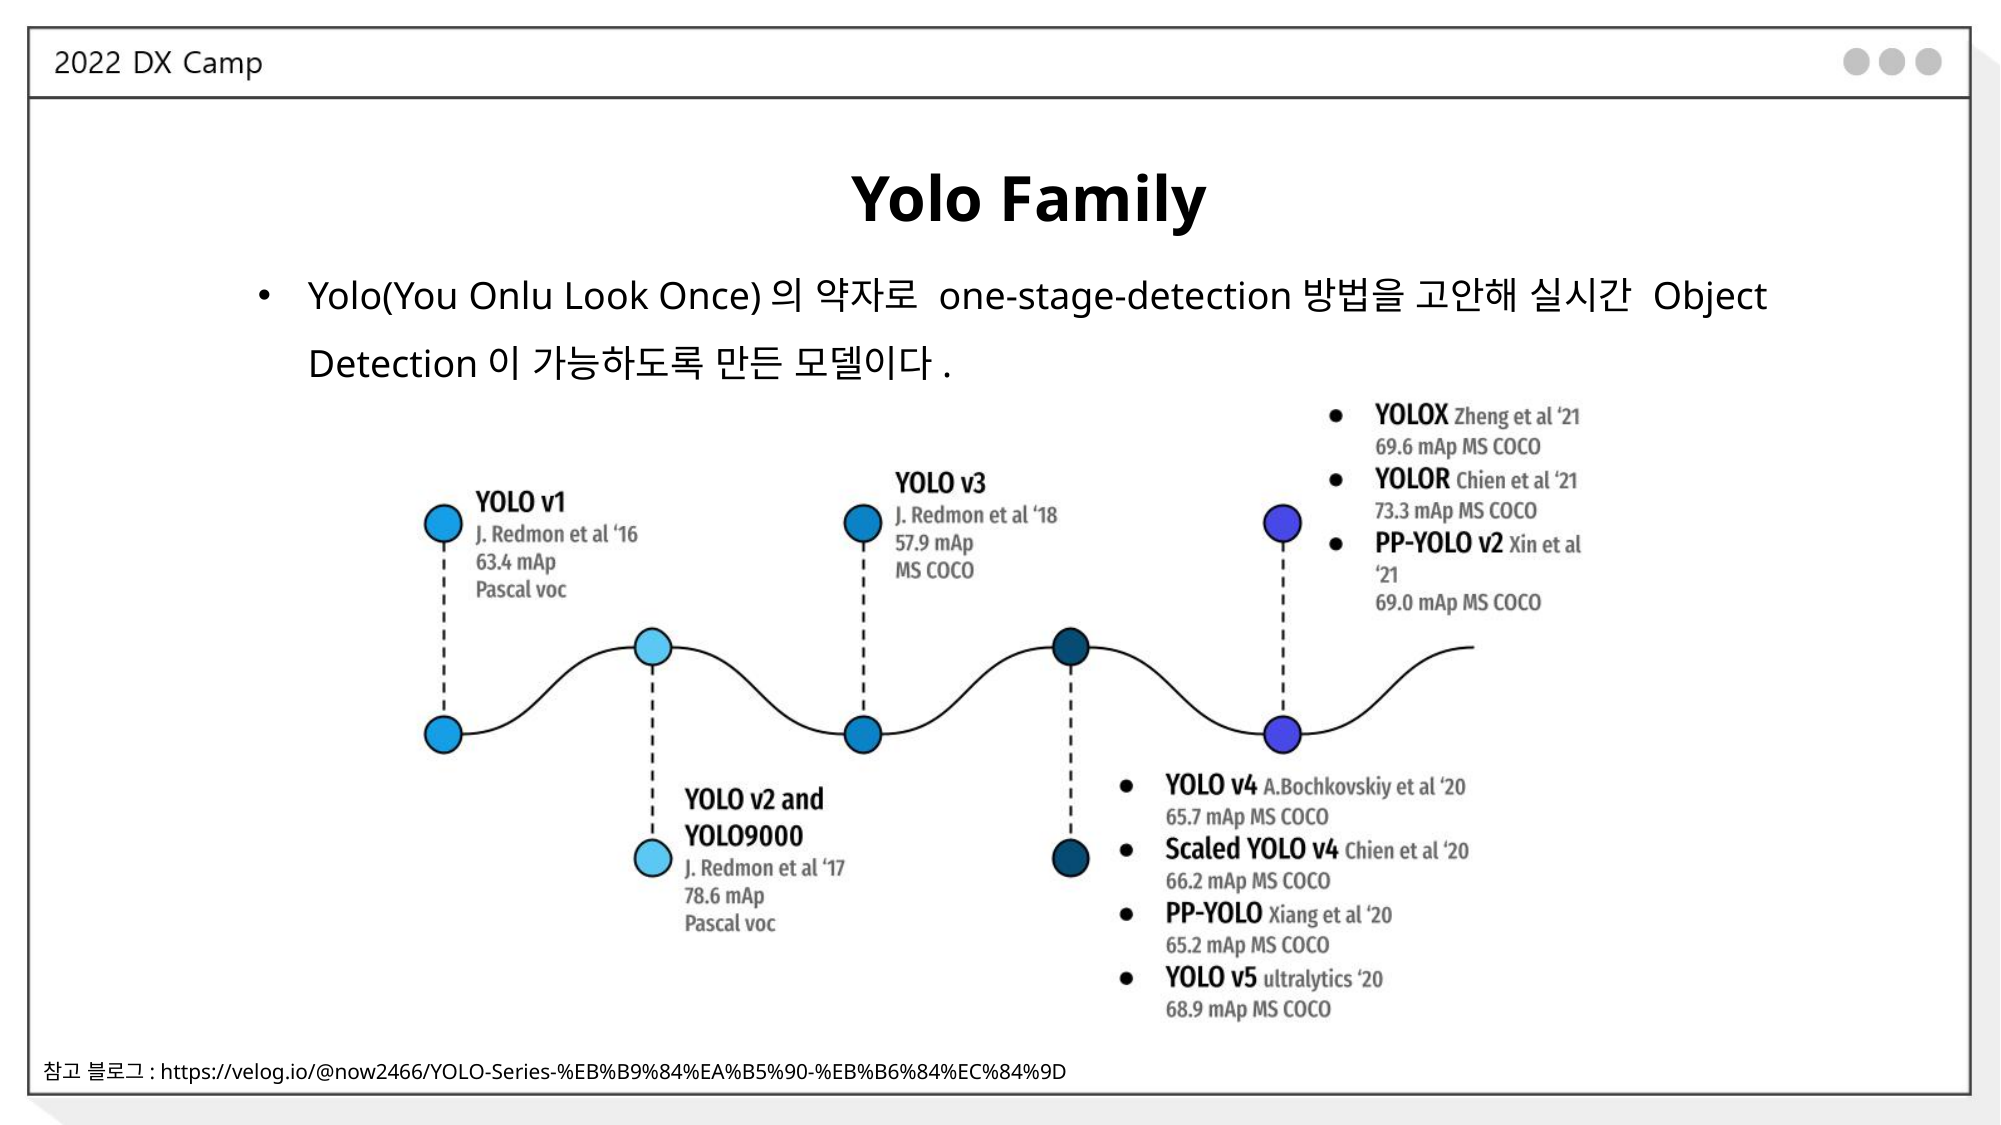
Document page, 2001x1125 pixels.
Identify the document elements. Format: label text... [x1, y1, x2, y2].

picture [0, 0, 2001, 1125]
text_box 참고 블로그: https://velog.io/@now2466/YOLO-Series-%EB%B9%84%EA%B5%90-%EB%B6%84%EC%84%9D [29, 1051, 1124, 1091]
text_box Yolo Family [454, 124, 1605, 242]
text_box Yolo(You Onlu Look Once)의 약자로 one-stage-detection방법을 고안해 실시간 Object Detection이 가능하도록 만든 모델이다. [243, 242, 1816, 393]
